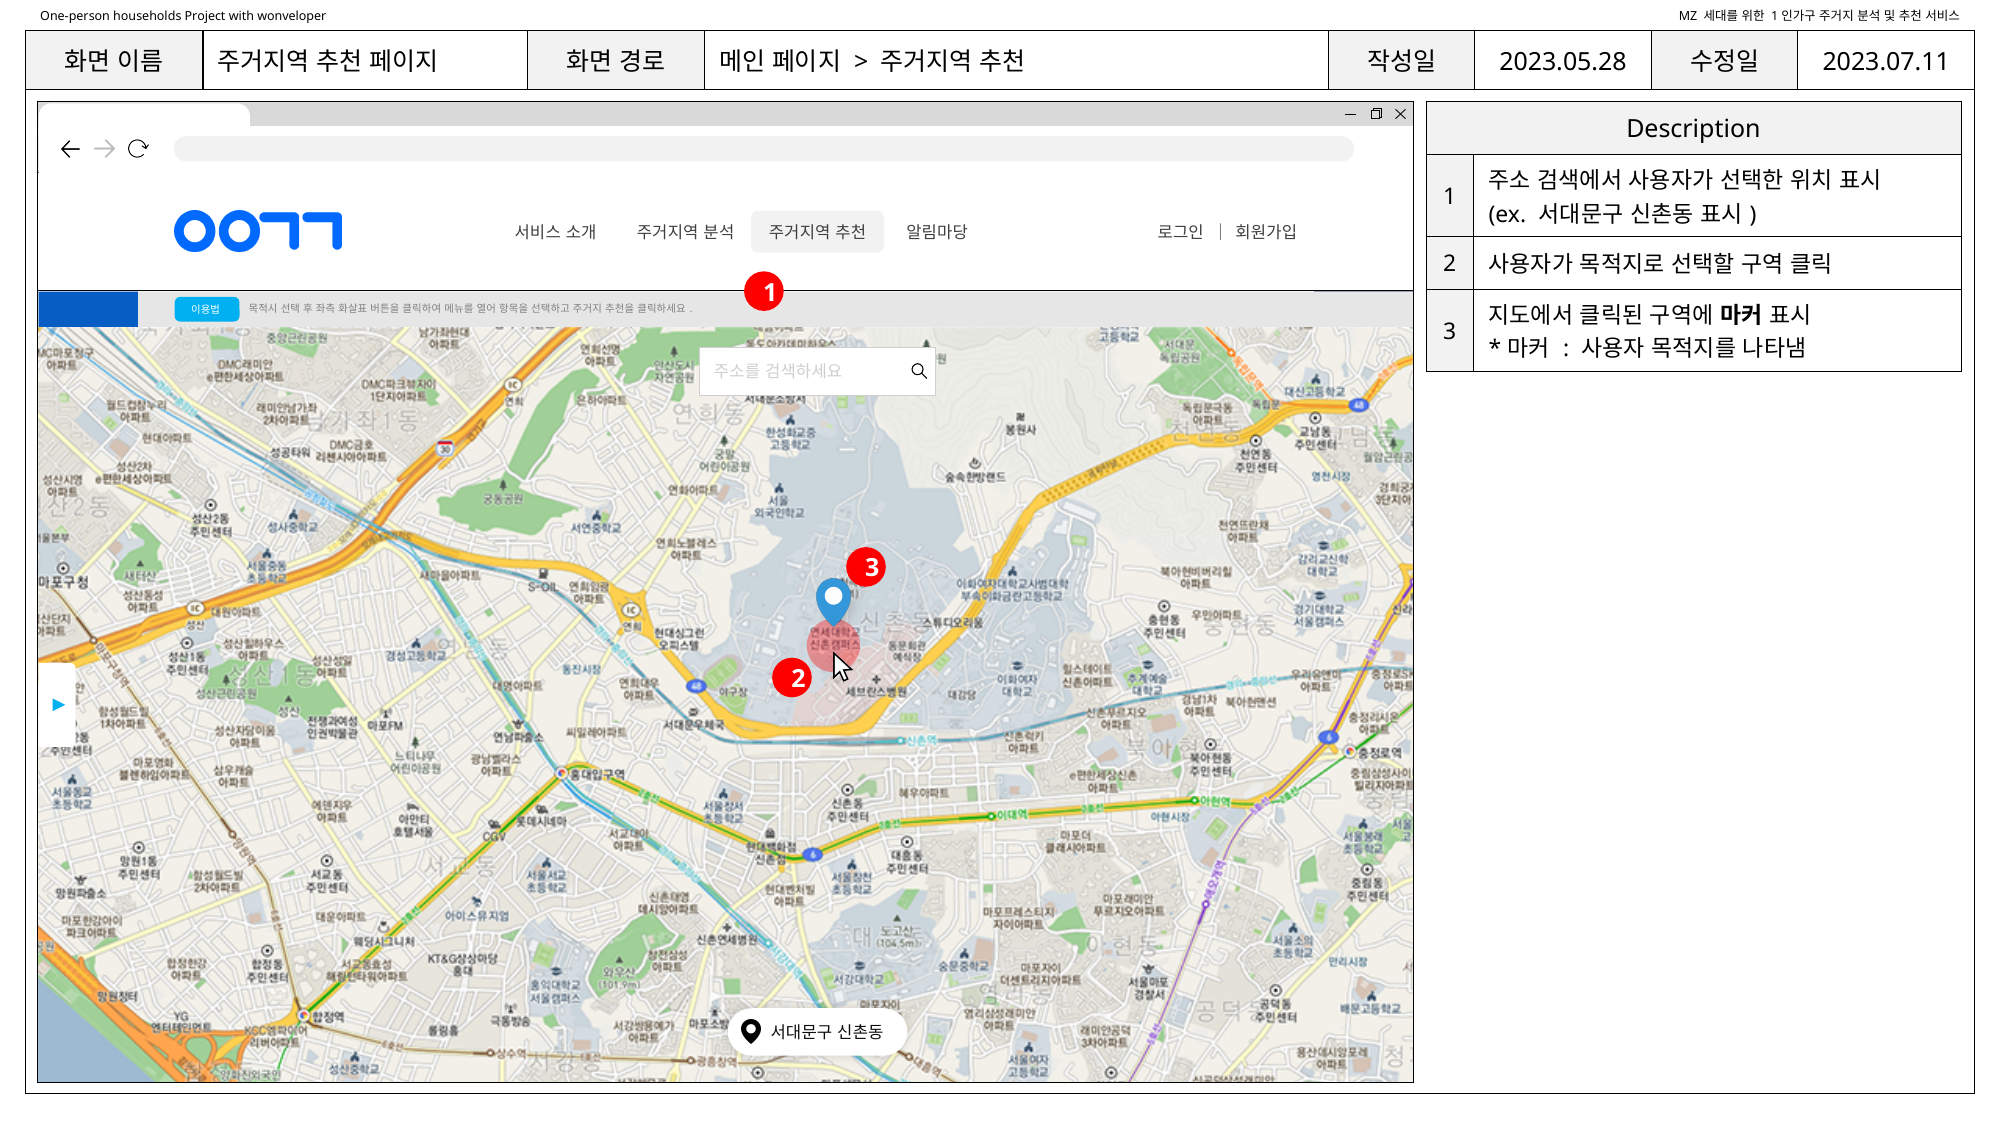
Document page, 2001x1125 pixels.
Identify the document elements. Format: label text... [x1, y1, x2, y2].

table_cell 지도에서 클릭된 구역에 마커 표시 *마커 : 사용자 목적지를 나타냄 [1474, 290, 1961, 371]
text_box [699, 347, 936, 395]
table_cell 주소 검색에서 사용자가 선택한 위치 표시 (ex. 서대문구 신촌동 표시) [1474, 155, 1961, 236]
text_box 화면 이름 [24, 30, 202, 91]
text_box 메인 페이지 > 주거지역 추천 [703, 30, 1327, 91]
text_box 수정일 [1652, 30, 1797, 91]
text_box 2023.05.28 [1474, 30, 1652, 91]
picture [816, 578, 851, 627]
table_cell 2 [1427, 237, 1473, 289]
table_cell 1 [1427, 155, 1473, 236]
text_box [1132, 214, 1315, 250]
text_box One-person households Project with wonveloper [25, 0, 563, 31]
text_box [727, 1008, 908, 1056]
text_box [24, 91, 1975, 1095]
table_cell 3 [1427, 290, 1473, 371]
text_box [38, 662, 76, 747]
text_box 작성일 [1327, 30, 1474, 91]
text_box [806, 618, 861, 682]
text_box 2023.07.11 [1797, 30, 1975, 91]
table_header Description [1427, 102, 1961, 154]
picture [173, 210, 342, 252]
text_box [37, 101, 1414, 1083]
table_cell 사용자가 목적지로 선택할 구역 클릭 [1474, 237, 1961, 289]
text_box MZ 세대를 위한 1인가구 주거지 분석 및 추천 서비스 [1436, 0, 1975, 30]
text_box 화면 경로 [526, 30, 703, 91]
text_box 주거지역 추천 페이지 [202, 31, 526, 91]
